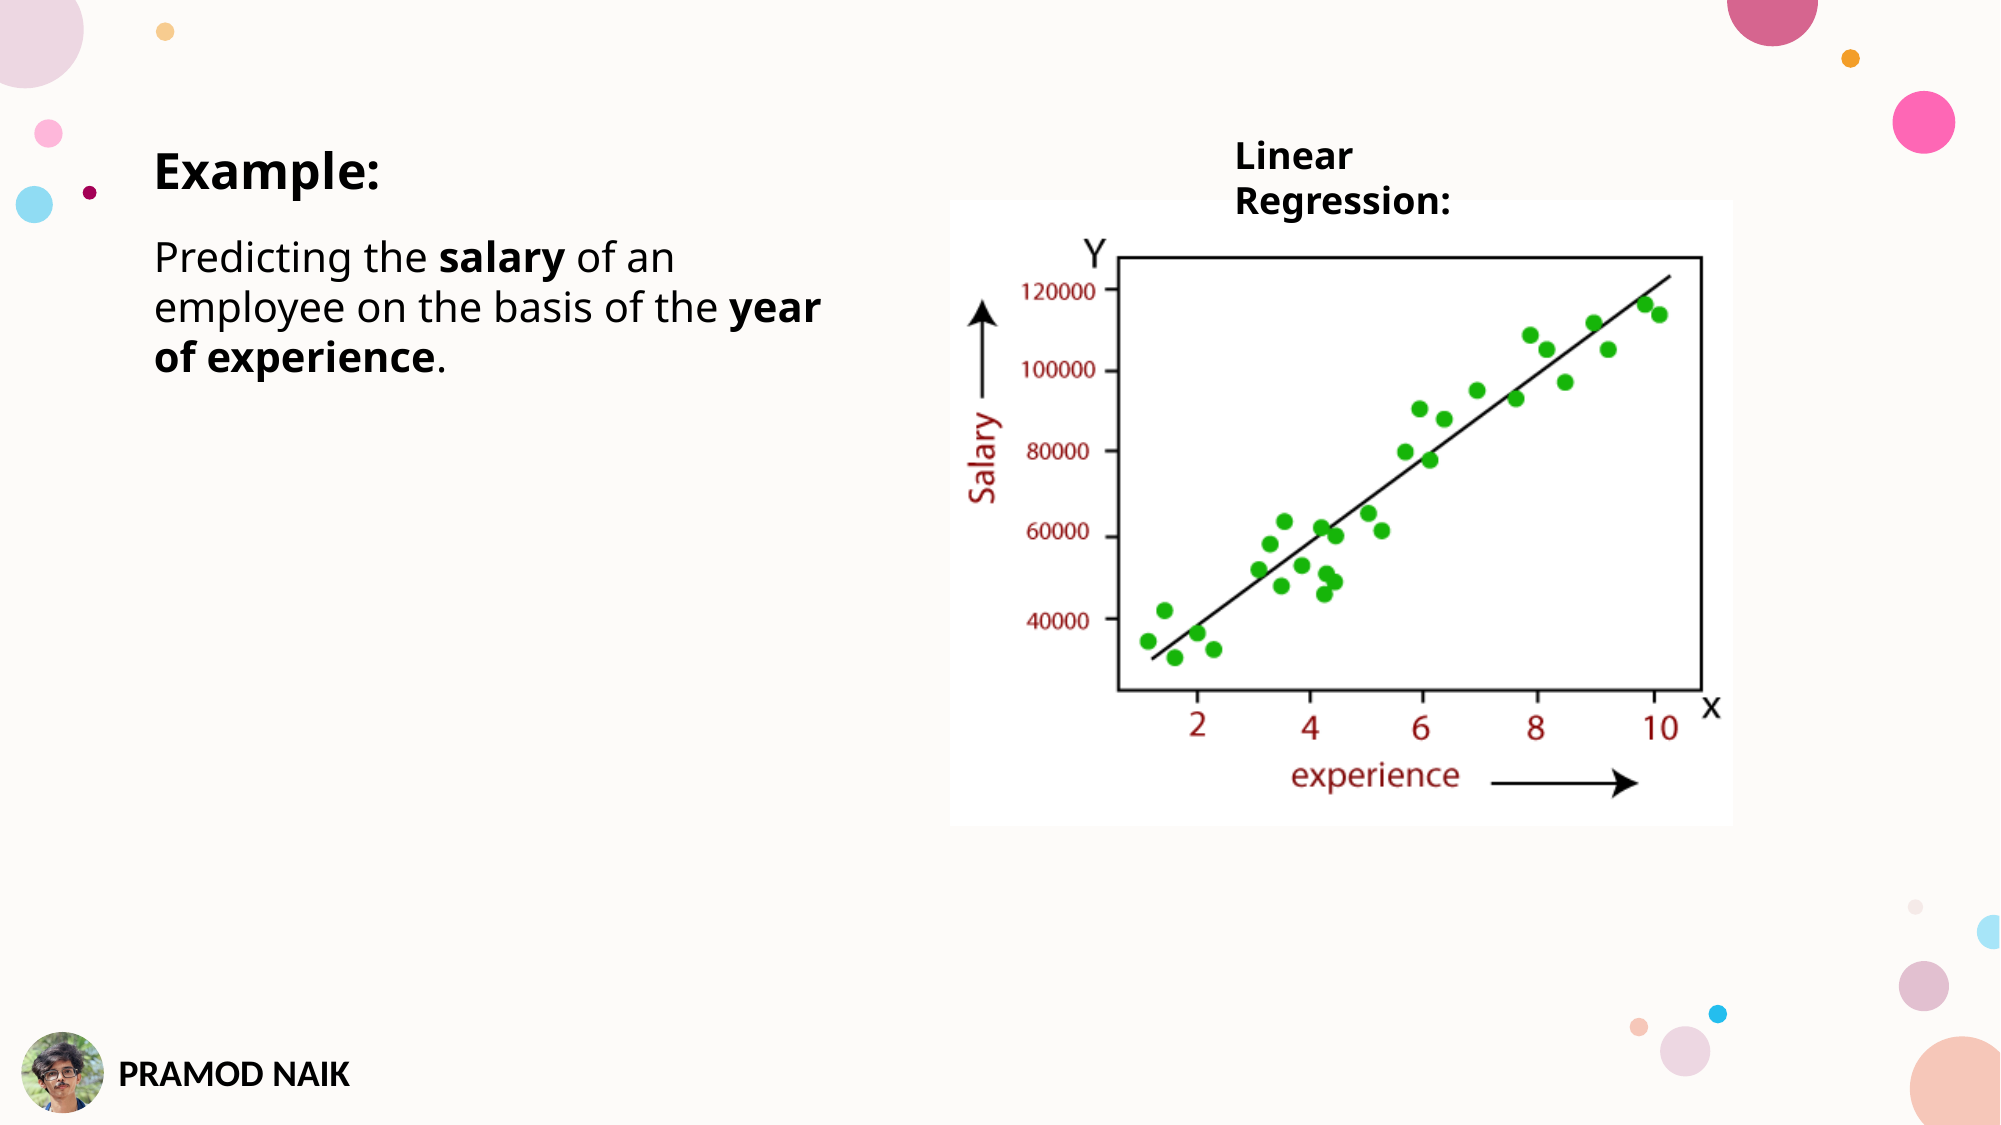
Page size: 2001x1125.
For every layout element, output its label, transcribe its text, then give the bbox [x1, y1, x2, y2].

picture [950, 200, 1733, 826]
text_box Predicting the salary of an employee on the basis of the year of experience. [139, 223, 889, 389]
picture [21, 1031, 104, 1114]
text_box Linear Regression: [1219, 124, 1556, 200]
text_box Example: [139, 131, 1139, 267]
